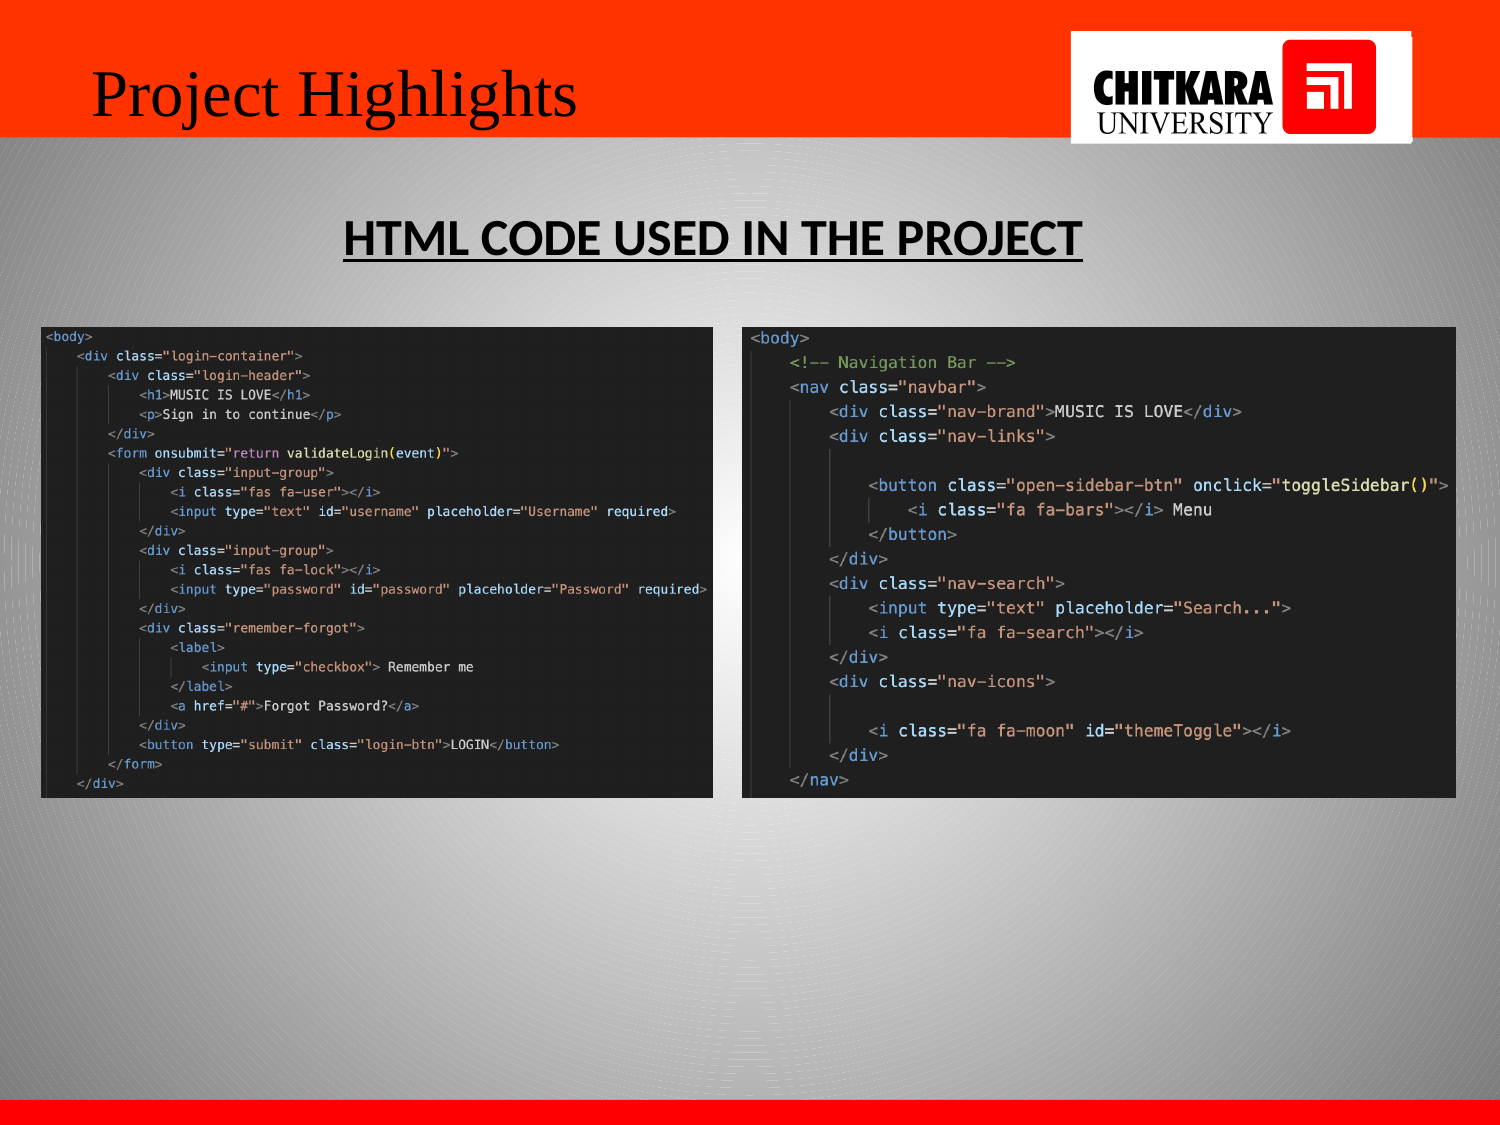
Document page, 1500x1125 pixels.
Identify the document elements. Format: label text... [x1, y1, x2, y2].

picture [41, 327, 714, 798]
text_box Project Highlights [84, 42, 956, 138]
picture [742, 327, 1456, 798]
picture [1074, 37, 1391, 138]
text_box HTML CODE USED IN THE PROJECT [276, 195, 1110, 274]
